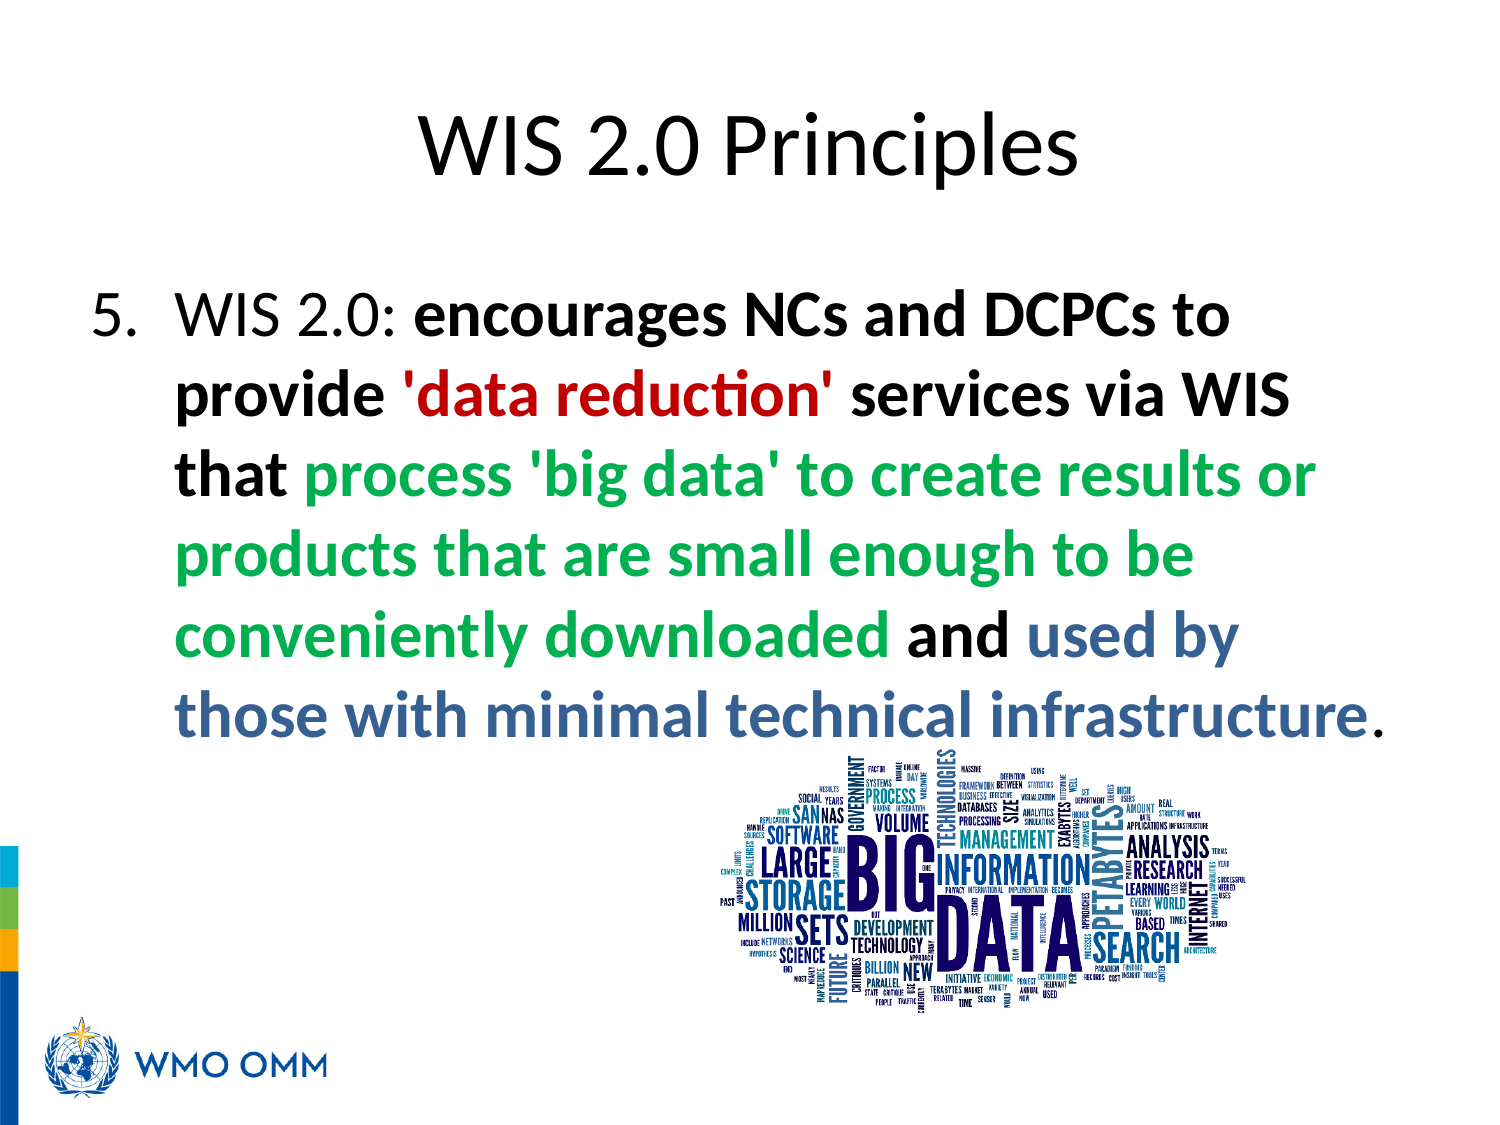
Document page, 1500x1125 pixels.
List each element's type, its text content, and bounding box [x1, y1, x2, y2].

picture [704, 721, 1263, 1048]
list WIS 2.0: encourages NCs and DCPCs to provide 'data reduction' services via WIS that process 'big data' to create results or products that are small enough to be conveniently downloaded and used by those with minimal technical infrastructure. [75, 262, 1425, 1005]
title WIS 2.0 Principles [75, 45, 1425, 233]
picture [0, 845, 327, 1125]
